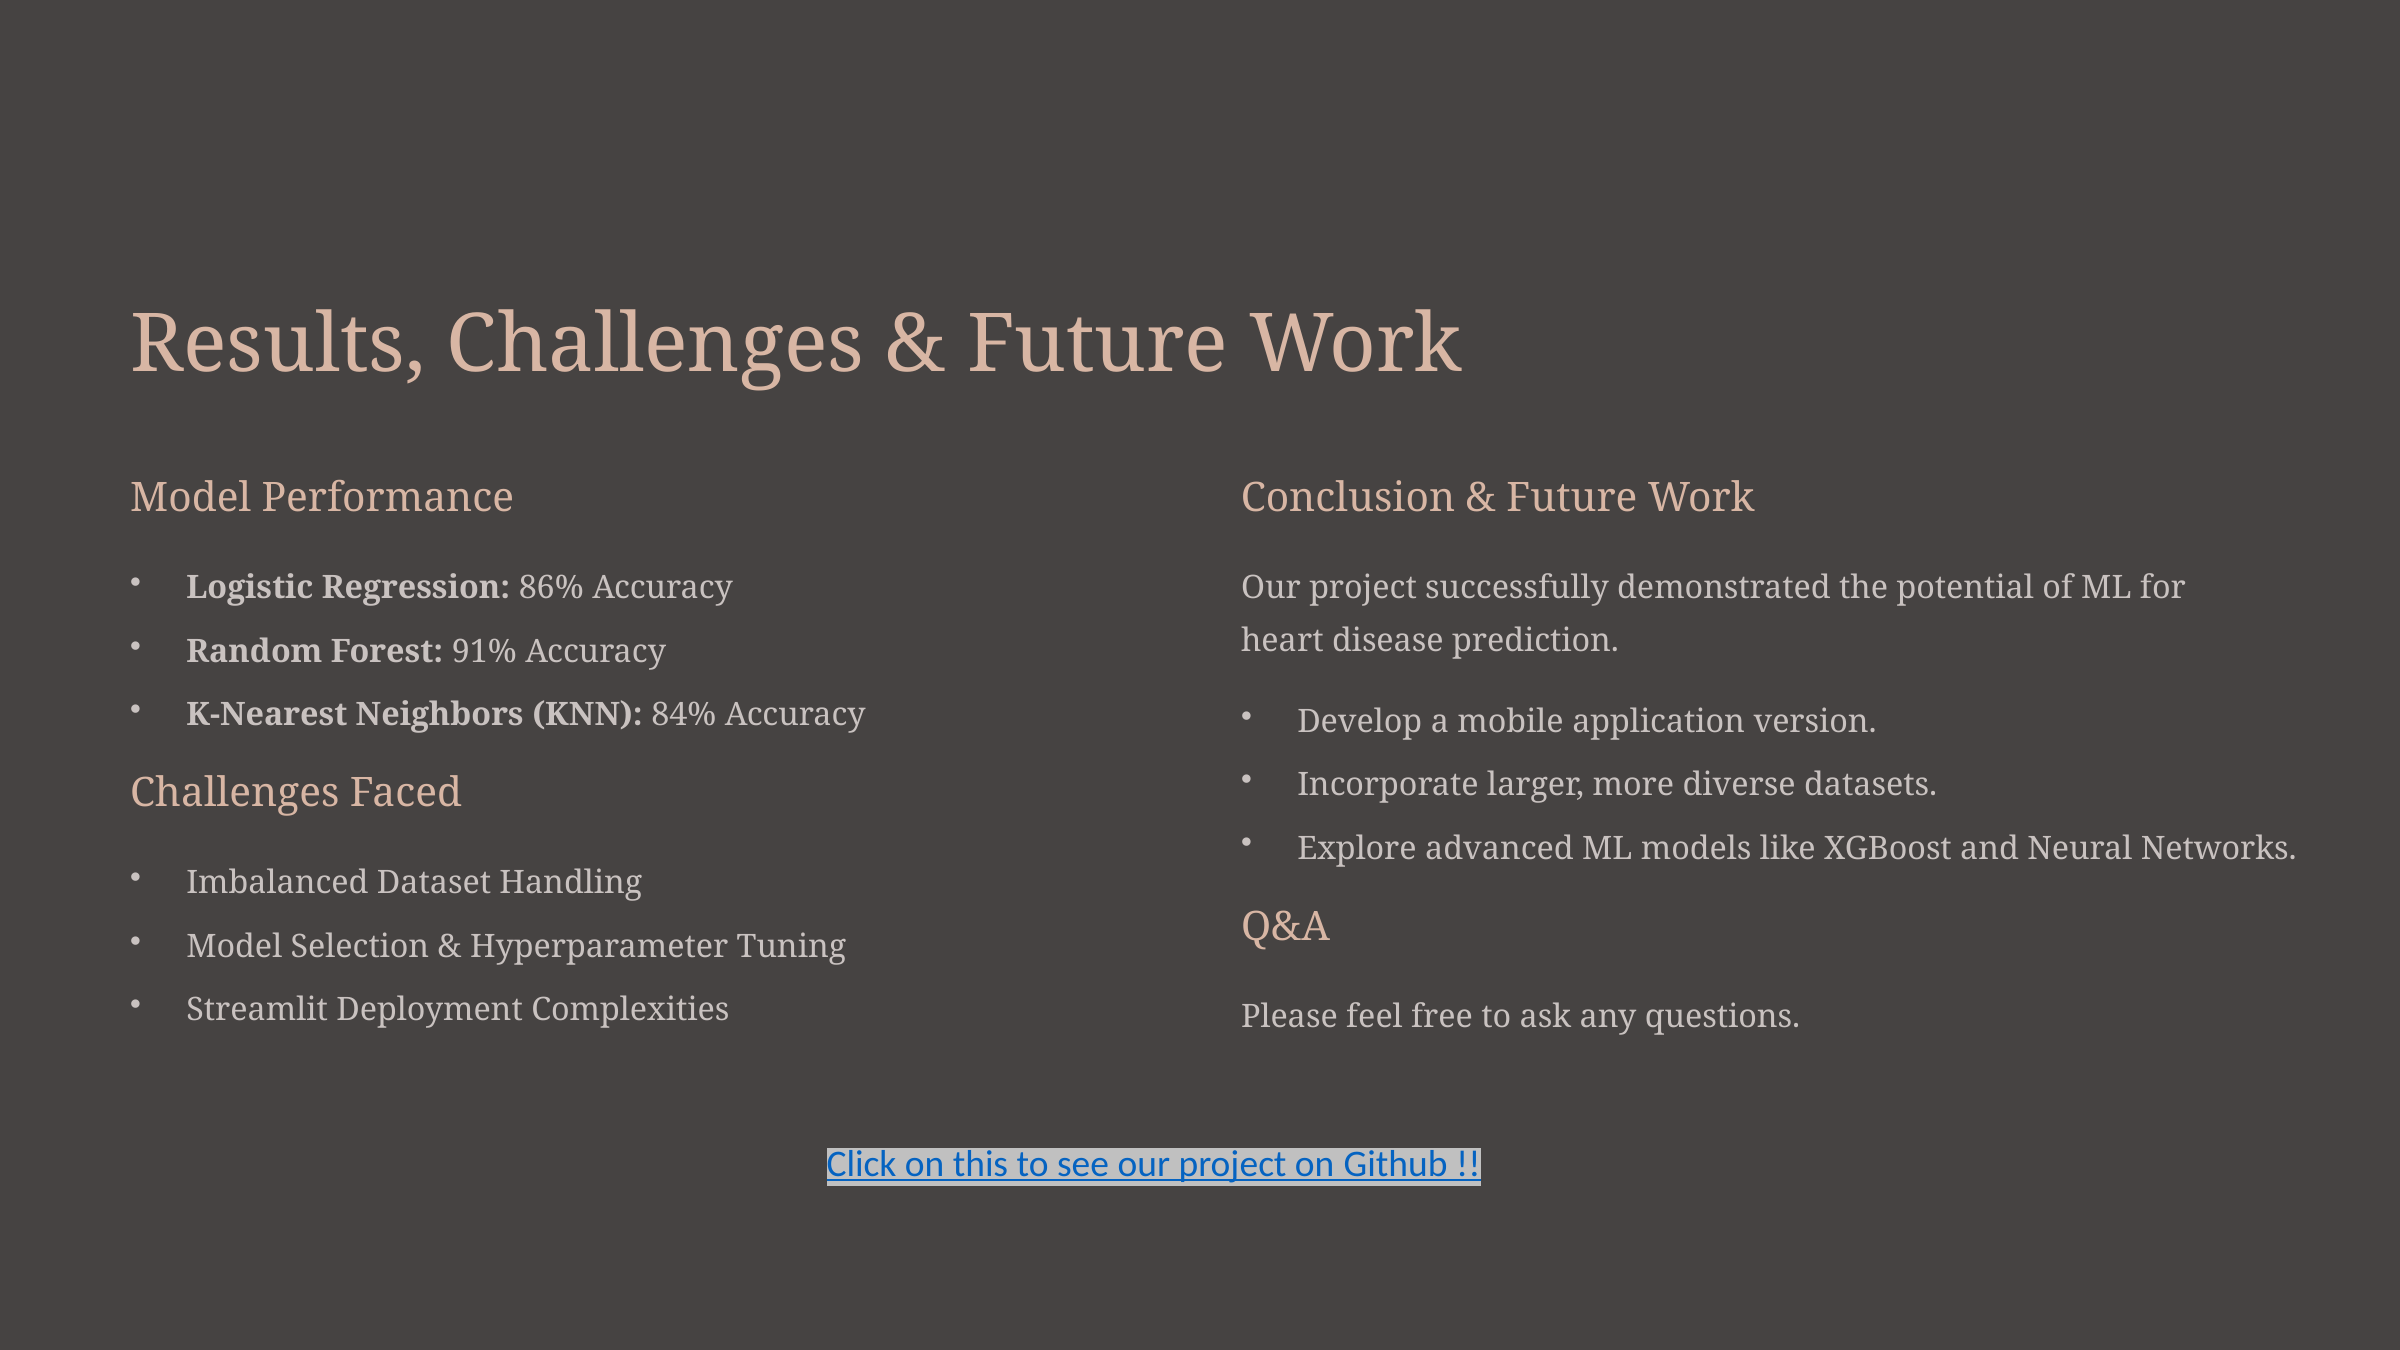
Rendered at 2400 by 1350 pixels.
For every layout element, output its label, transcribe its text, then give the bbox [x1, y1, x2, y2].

text_box Please feel free to ask any questions. [1240, 981, 2272, 1034]
text_box Results, Challenges & Future Work [130, 286, 1388, 389]
text_box Click on this to see our project on Github !! [323, 1131, 1984, 1192]
text_box Incorporate larger, more diverse datasets. [1240, 750, 2272, 803]
text_box Logistic Regression: 86% Accuracy [130, 553, 1161, 606]
text_box Q&A [1240, 898, 1648, 950]
text_box Model Performance [130, 469, 538, 521]
text_box Our project successfully demonstrated the potential of ML for heart disease prediction. [1240, 553, 2272, 658]
text_box Conclusion & Future Work [1240, 469, 1722, 521]
text_box Imbalanced Dataset Handling [130, 848, 1161, 901]
text_box Streamlit Deployment Complexities [130, 975, 1161, 1028]
text_box Develop a mobile application version. [1240, 686, 2272, 739]
text_box Explore advanced ML models like XGBoost and Neural Networks. [1240, 813, 2272, 866]
text_box Random Forest: 91% Accuracy [130, 616, 1161, 669]
text_box K-Nearest Neighbors (KNN): 84% Accuracy [130, 680, 1161, 733]
text_box Model Selection & Hyperparameter Tuning [130, 911, 1161, 964]
text_box Challenges Faced [130, 764, 538, 816]
